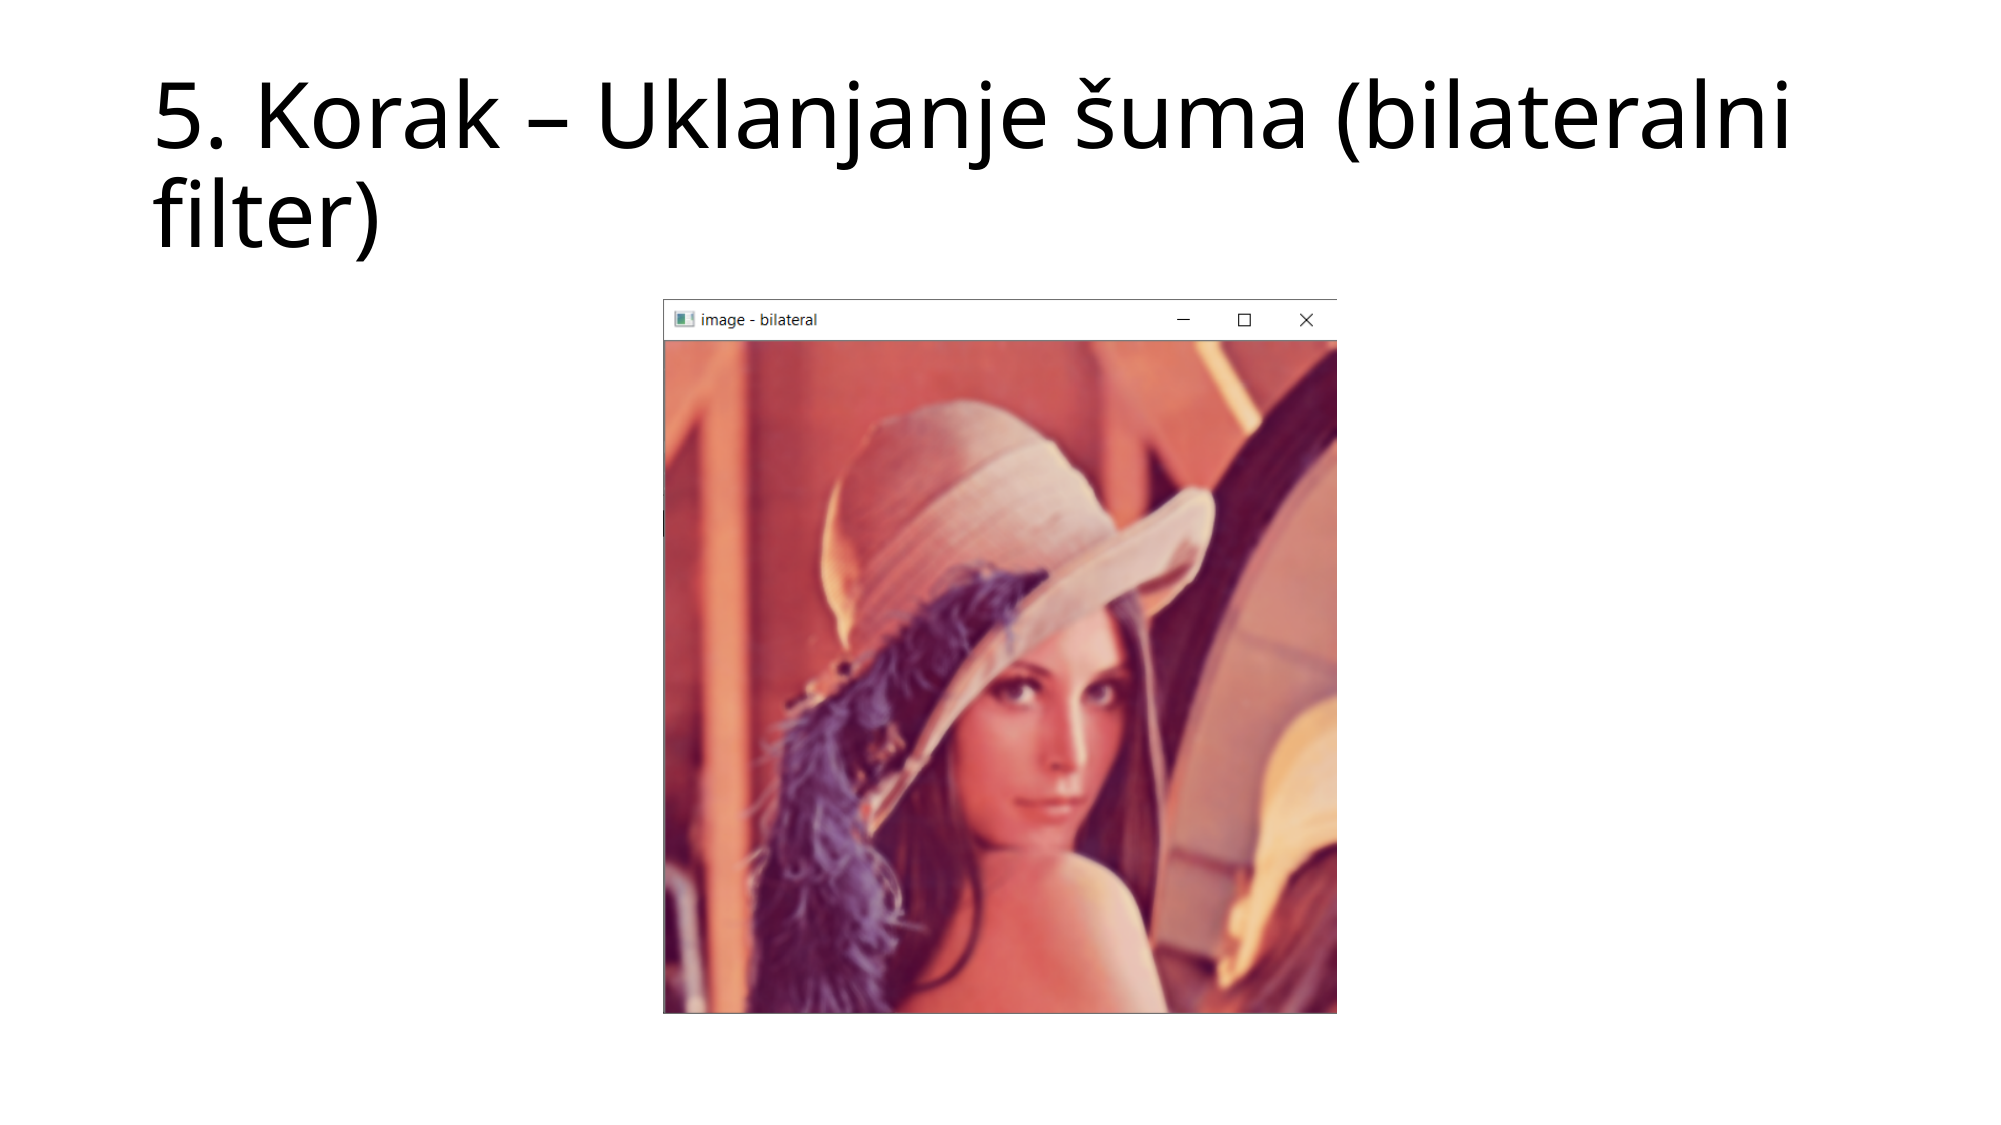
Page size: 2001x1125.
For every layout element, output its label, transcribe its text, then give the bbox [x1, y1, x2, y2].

title 5. Korak – Uklanjanje šuma (bilateralni filter) [137, 59, 1863, 278]
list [663, 299, 1337, 1014]
